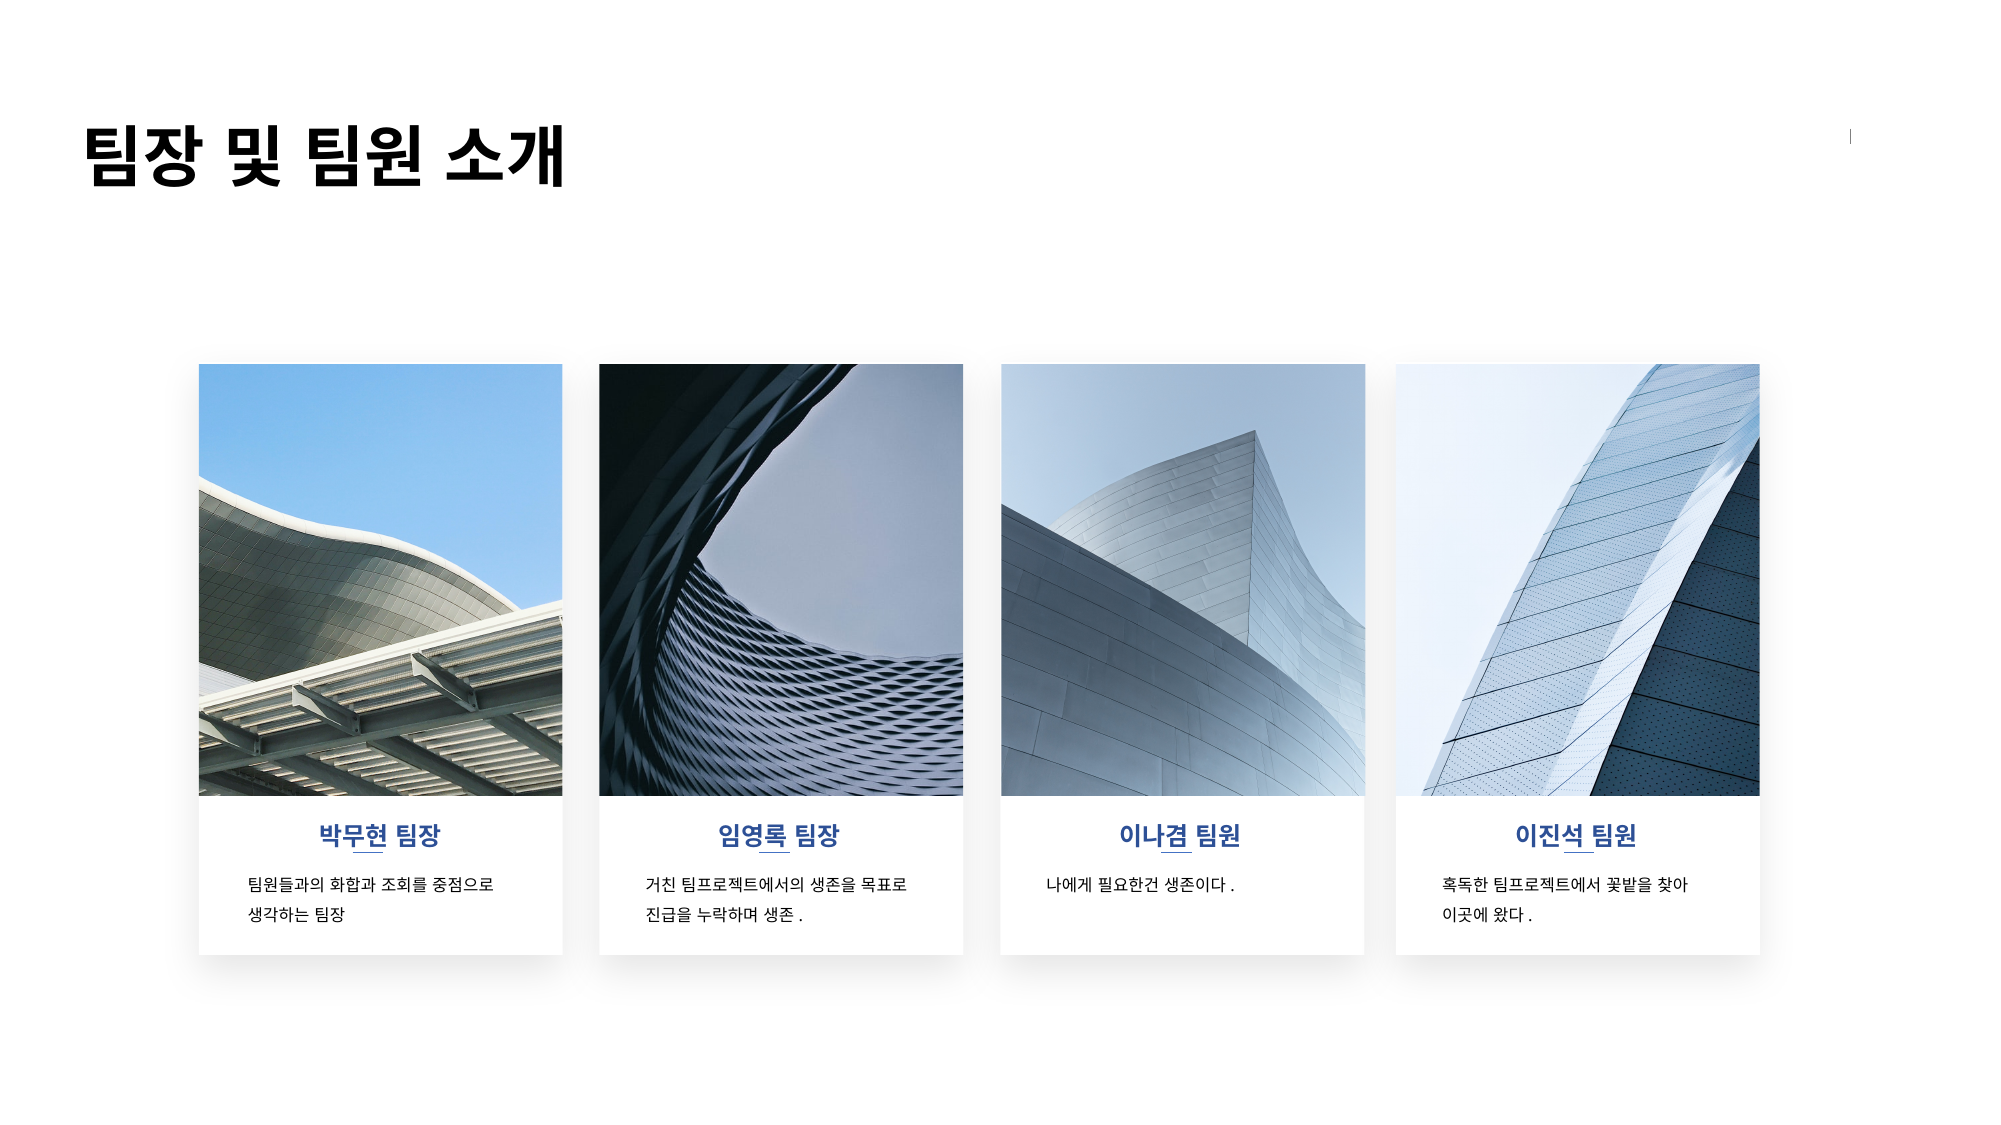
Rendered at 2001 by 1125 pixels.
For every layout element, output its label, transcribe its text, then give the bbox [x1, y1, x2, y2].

text_box 팀원들과의 화합과 조회를 중점으로 생각하는 팀장 [232, 857, 532, 932]
text_box [1395, 762, 1761, 956]
text_box 나에게 필요한건 생존이다. [1031, 859, 1330, 902]
title 팀장 및 팀원 소개 [66, 99, 659, 222]
text_box 임영록 팀장 [630, 813, 929, 859]
text_box 이나겸 팀원 [1031, 813, 1330, 859]
text_box 이진석 팀원 [1427, 813, 1726, 859]
text_box [1395, 361, 1761, 397]
text_box [999, 361, 1365, 956]
text_box [198, 361, 564, 956]
picture [198, 364, 563, 796]
text_box [598, 361, 964, 956]
picture [1001, 364, 1794, 796]
text_box 혹독한 팀프로젝트에서 꽃밭을 찾아 이곳에 왔다. [1427, 859, 1726, 932]
text_box 박무현 팀장 [239, 813, 522, 859]
picture [599, 364, 964, 796]
text_box 거친 팀프로젝트에서의 생존을 목표로 진급을 누락하며 생존. [630, 859, 929, 932]
